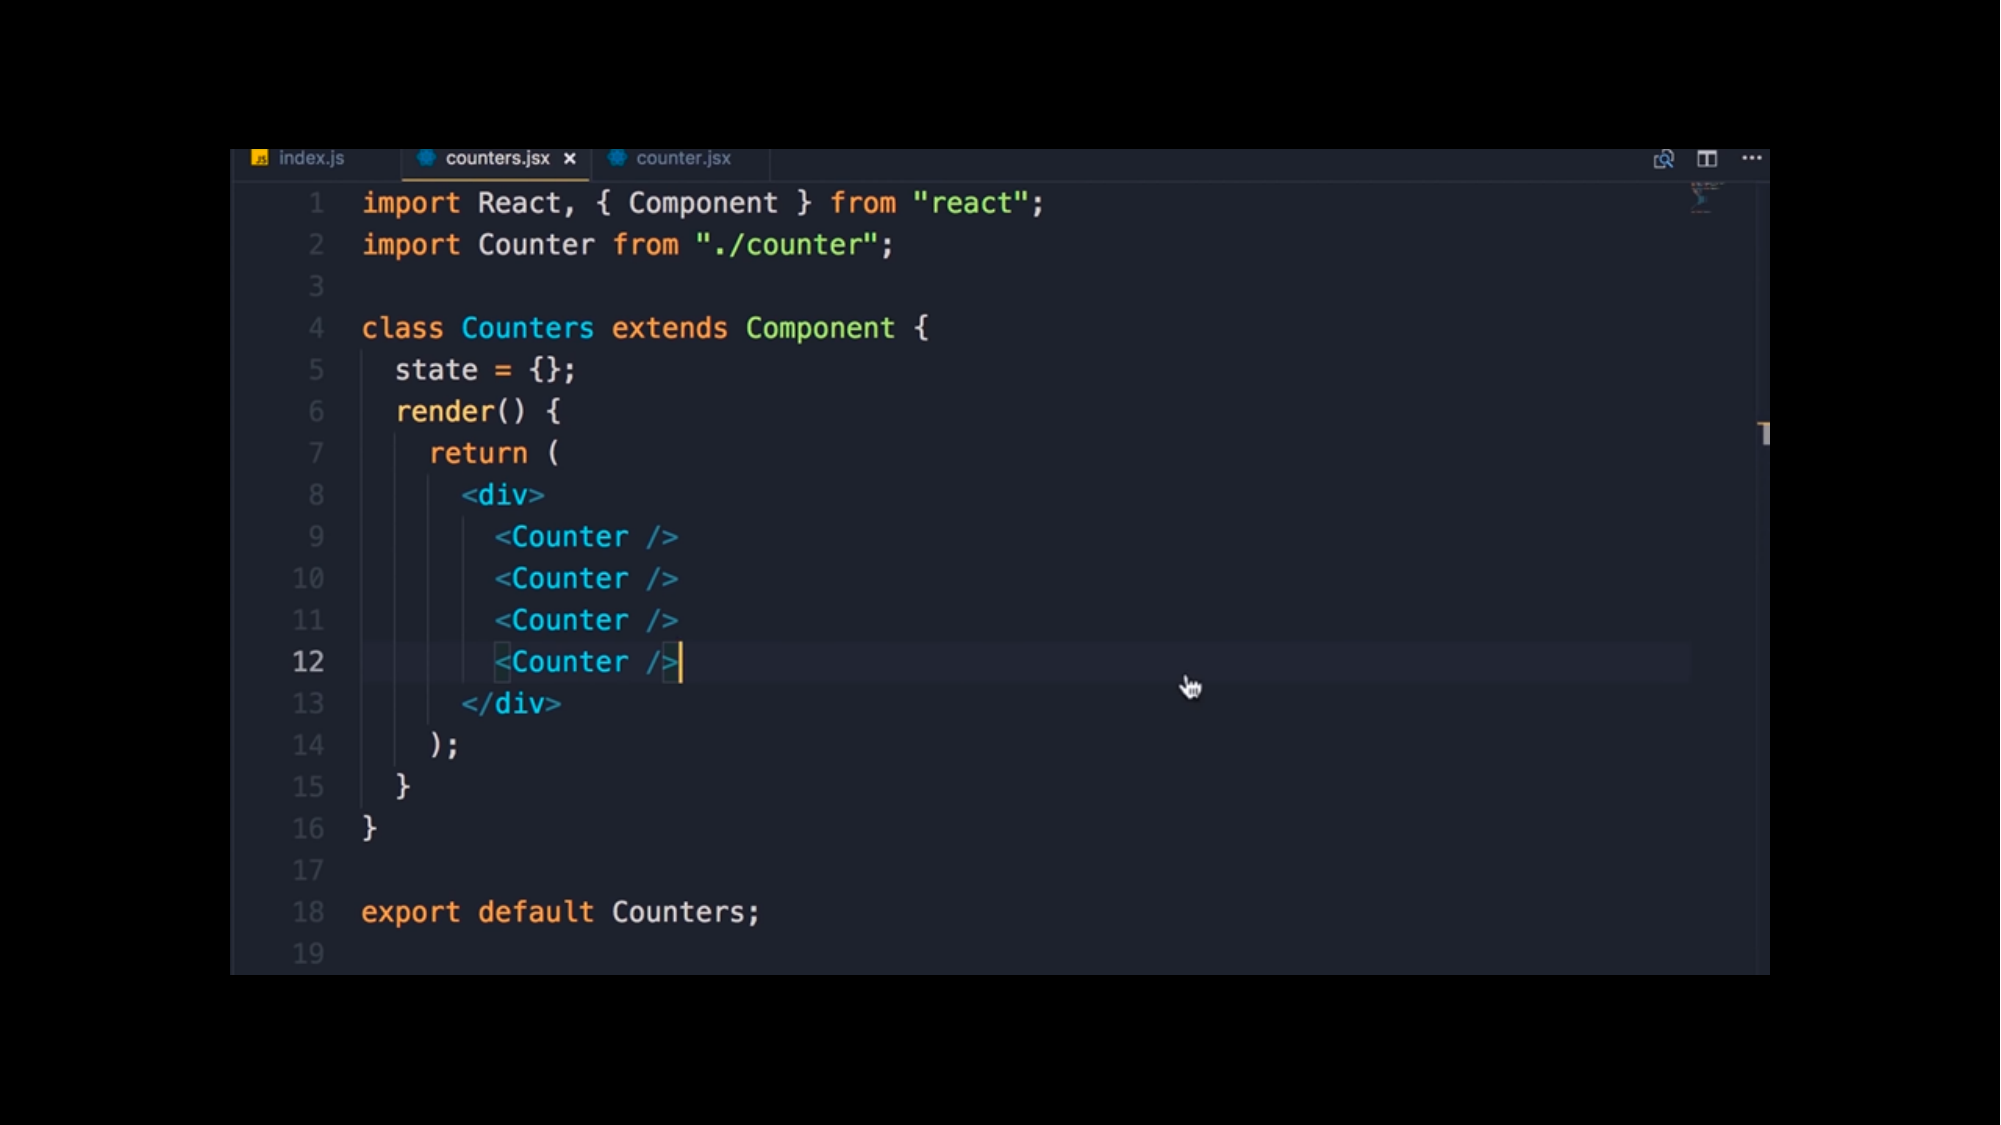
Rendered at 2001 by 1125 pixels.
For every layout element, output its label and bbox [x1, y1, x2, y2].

picture [230, 149, 1770, 975]
picture [612, 152, 623, 161]
